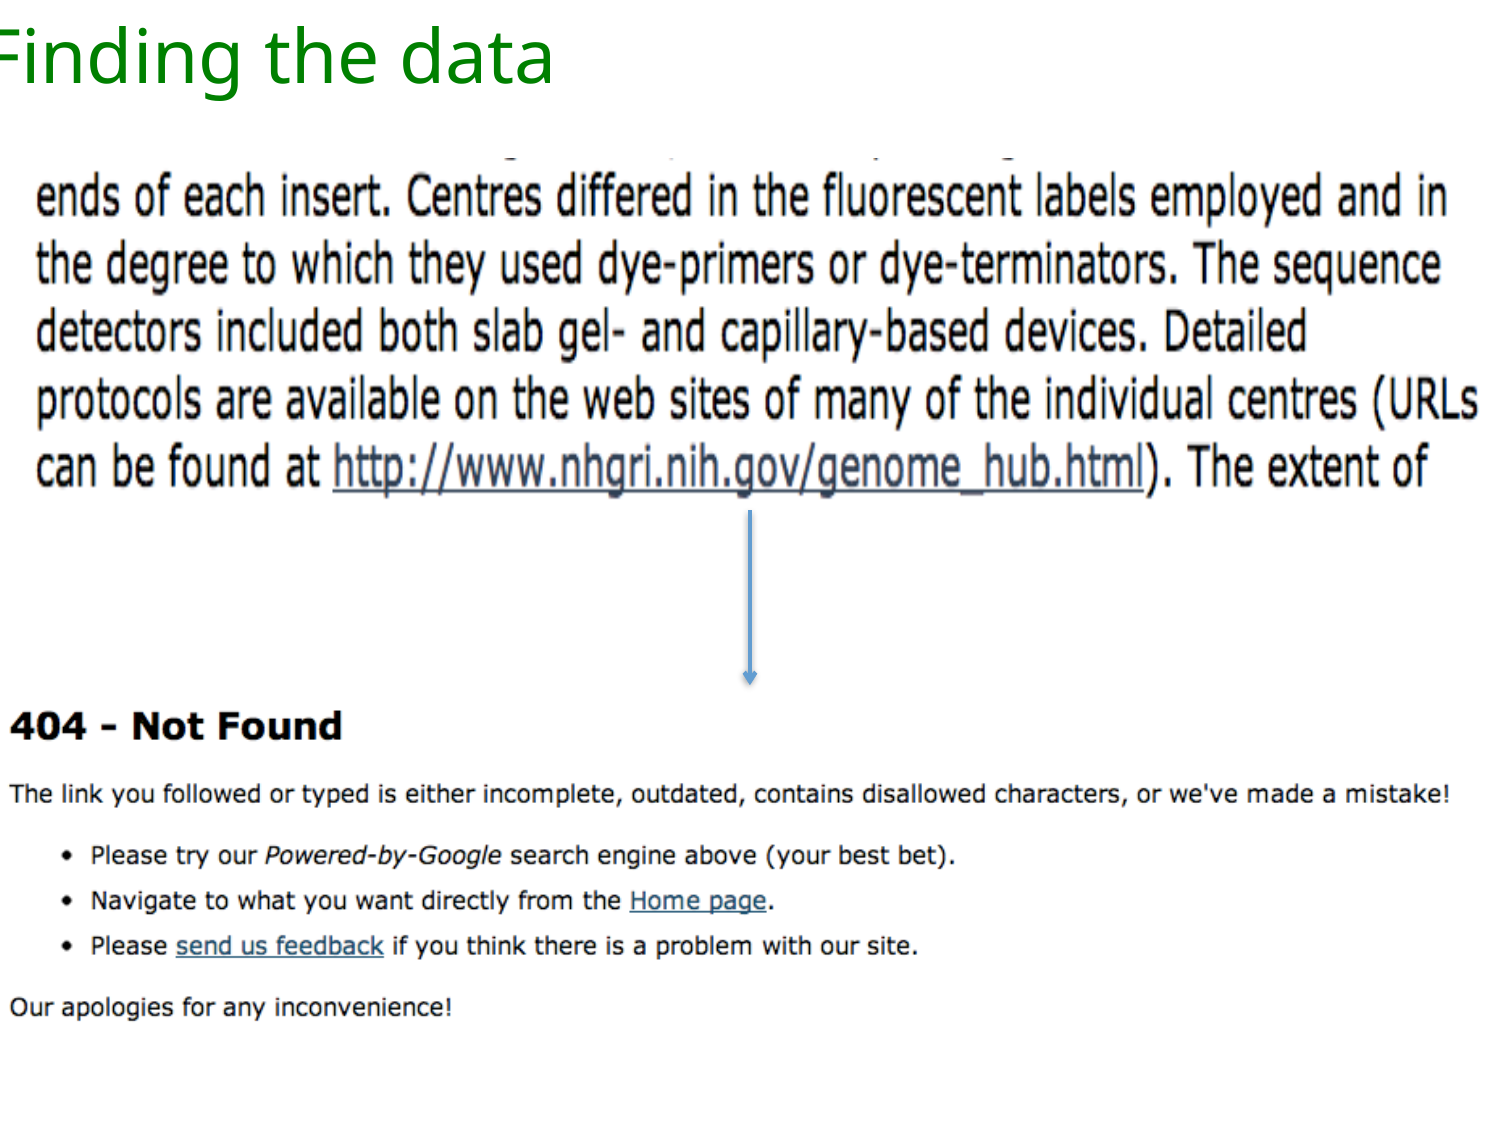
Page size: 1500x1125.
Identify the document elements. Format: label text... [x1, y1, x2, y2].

picture [0, 684, 1500, 1069]
picture [0, 157, 1500, 511]
text_box Finding the data [0, 1, 572, 107]
